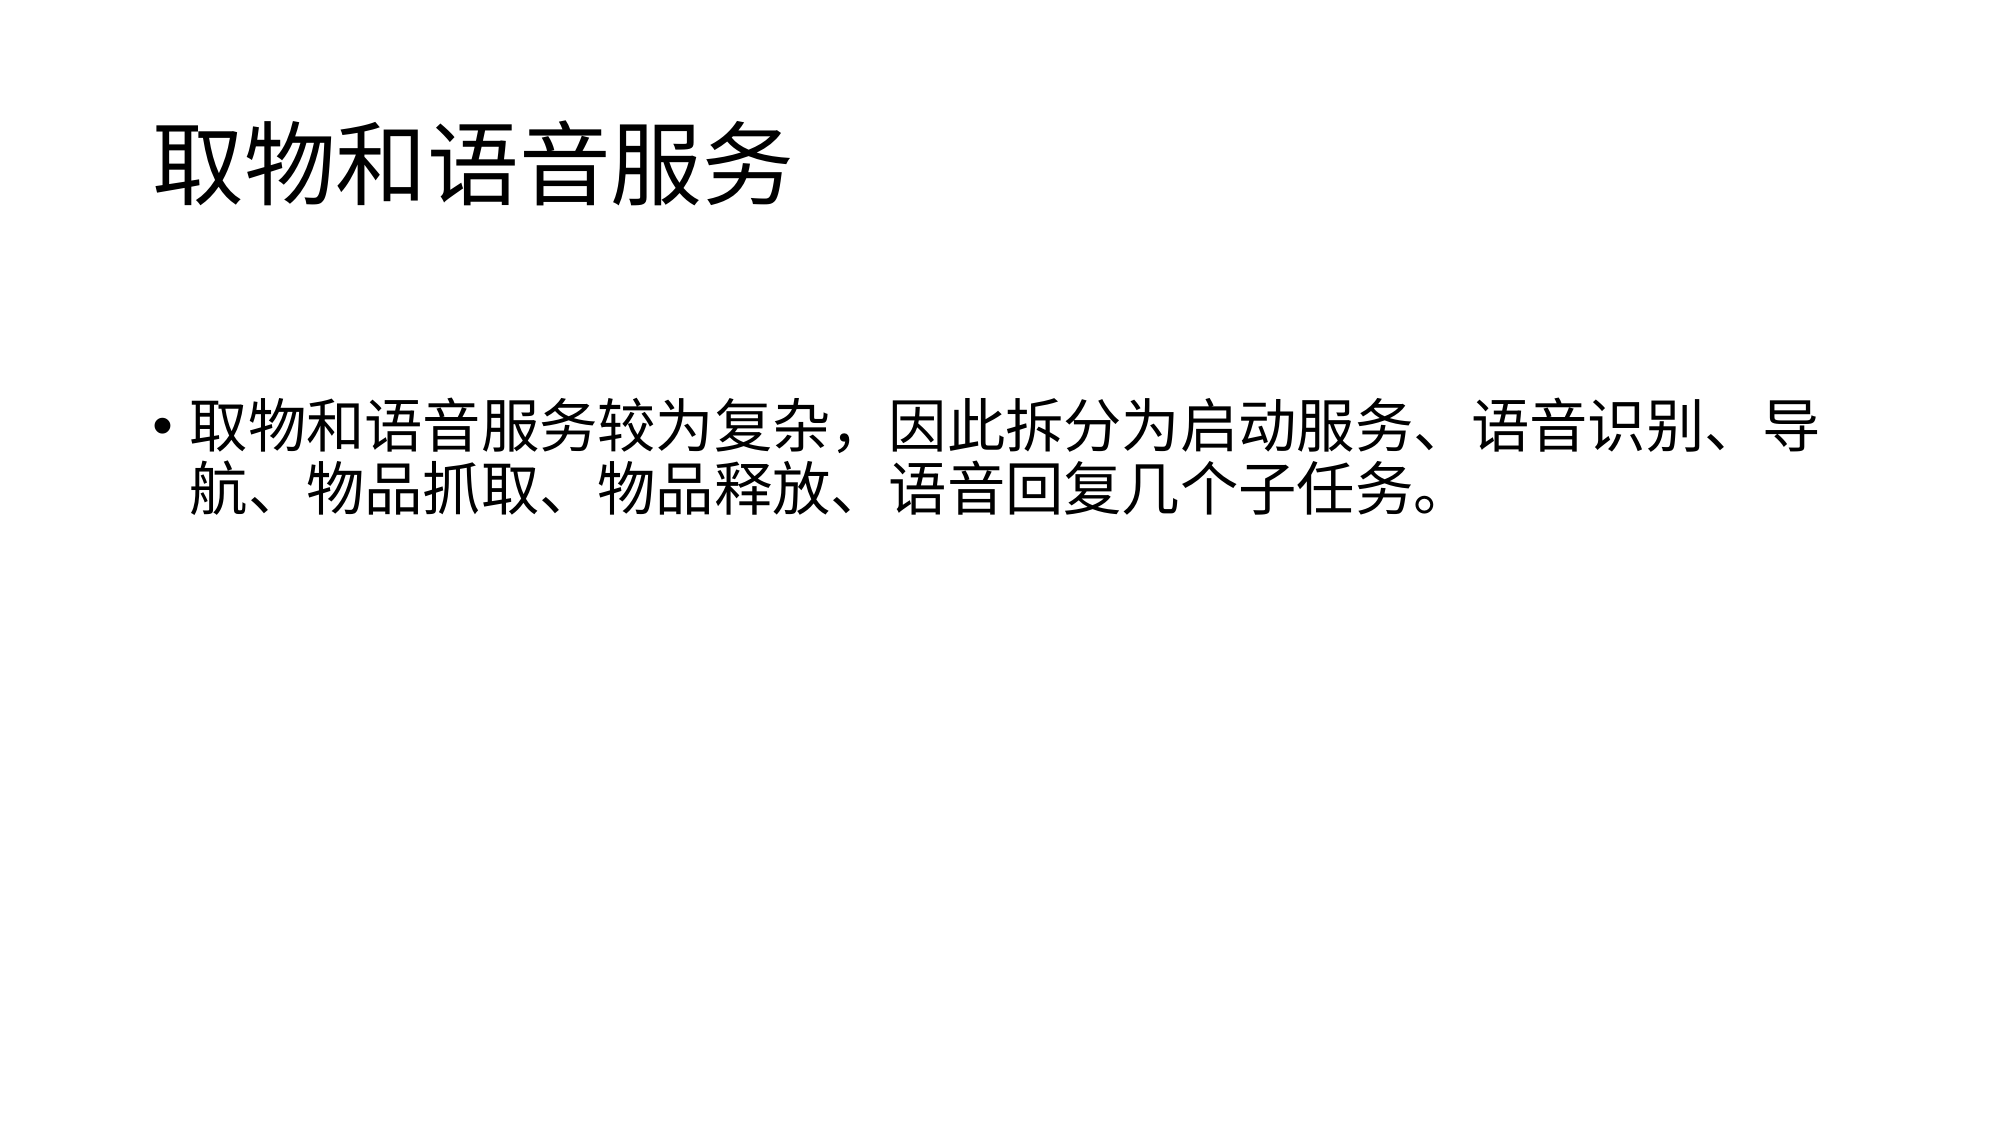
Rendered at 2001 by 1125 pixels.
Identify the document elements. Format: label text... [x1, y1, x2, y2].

list 取物和语音服务较为复杂，因此拆分为启动服务、语音识别、导航、物品抓取、物品释放、语音回复几个子任务。 [137, 299, 1863, 1014]
title 取物和语音服务 [137, 59, 1863, 278]
